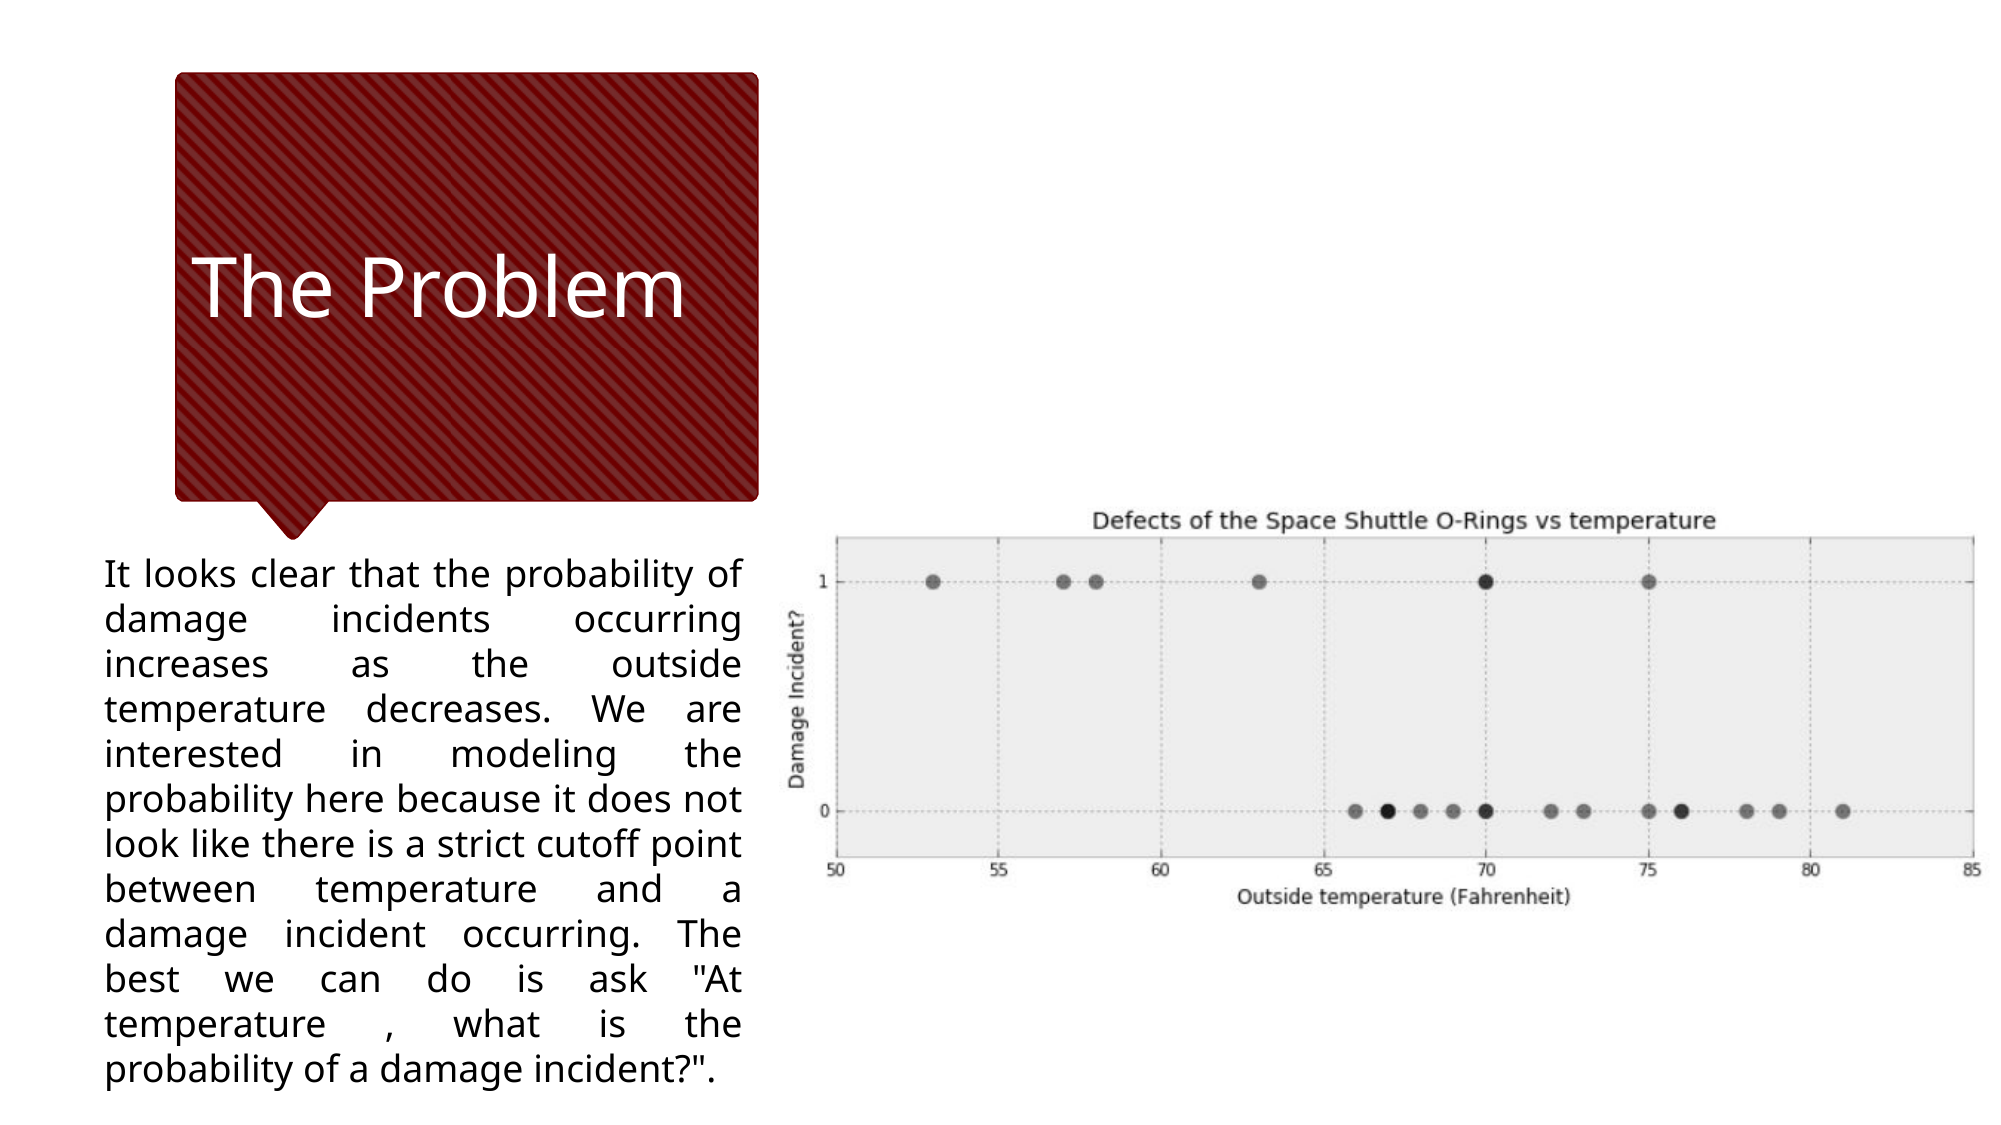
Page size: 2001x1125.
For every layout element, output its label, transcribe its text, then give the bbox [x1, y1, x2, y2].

picture [779, 495, 2000, 919]
title The Problem [176, 73, 758, 496]
